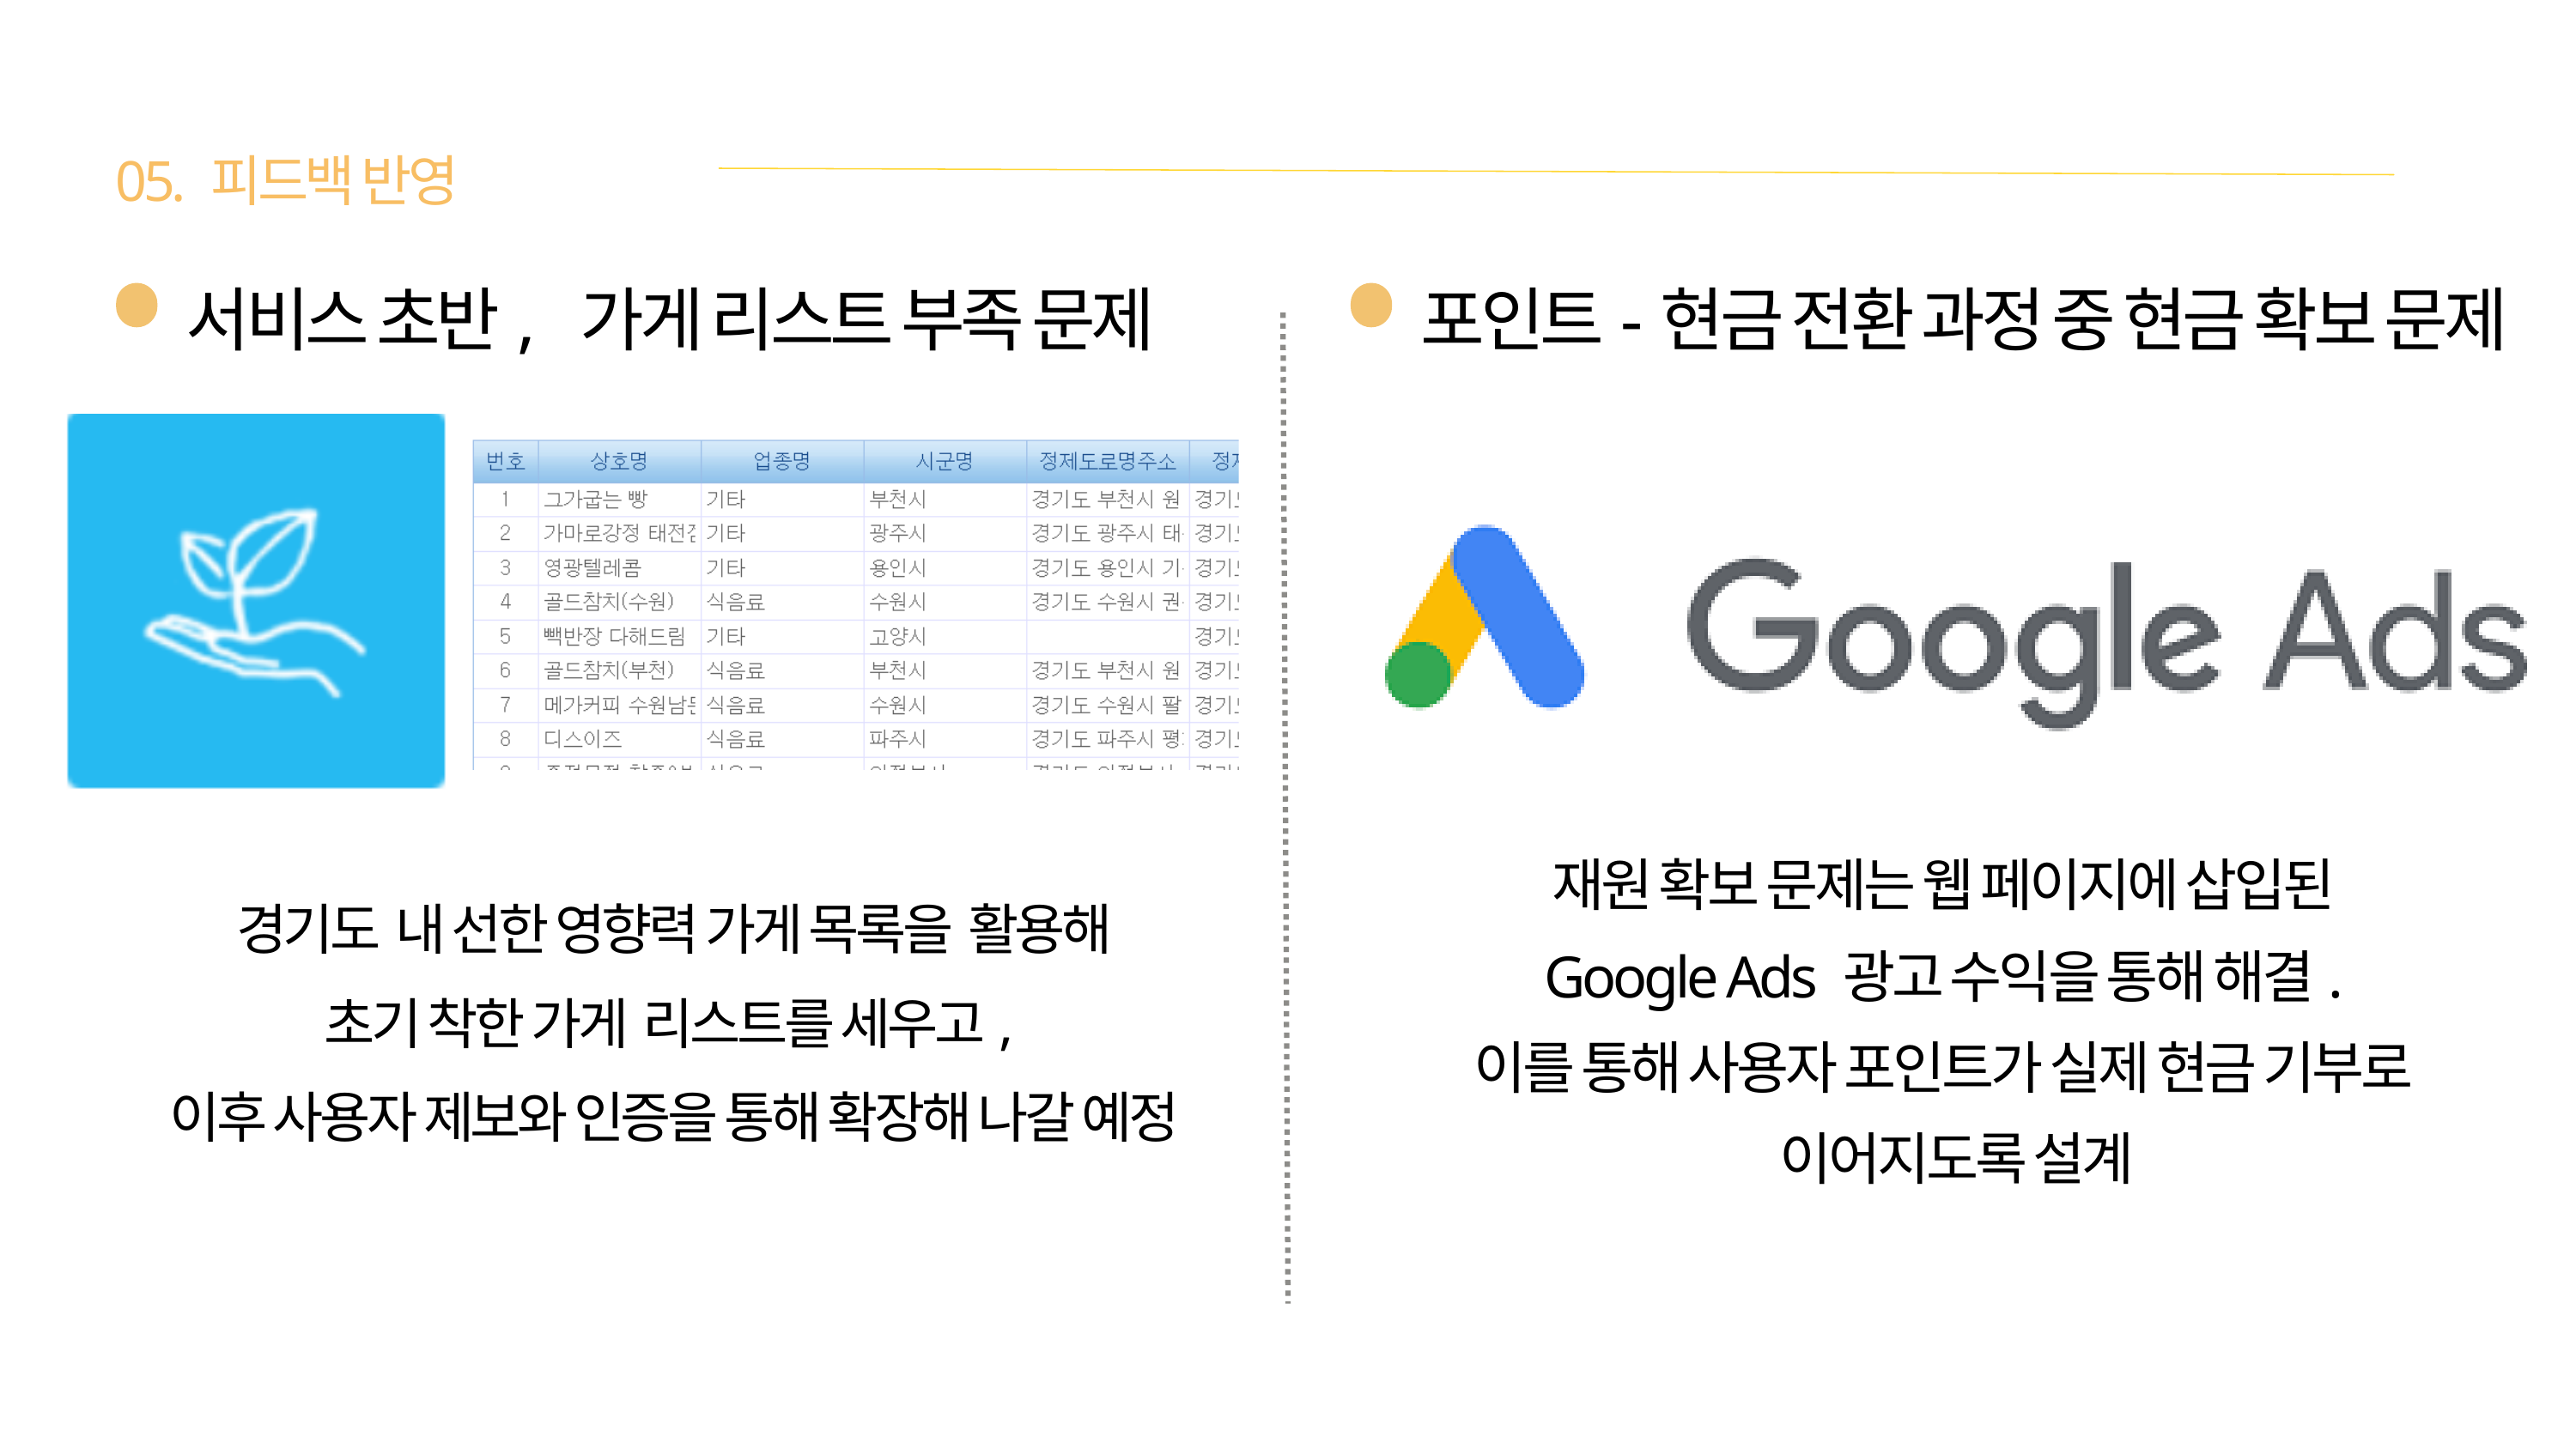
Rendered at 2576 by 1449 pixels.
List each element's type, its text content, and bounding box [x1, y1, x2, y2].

text_box [1371, 411, 2576, 846]
text_box 경기도 내 선한 영향력 가게 목록을 활용해 초기 착한 가게 리스트를 세우고, 이후 사용자 제보와 인증을 통해 확장해 나갈 예정 [61, 867, 1288, 1149]
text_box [115, 270, 1284, 355]
text_box [470, 438, 1239, 770]
text_box [61, 414, 448, 794]
text_box 05. 피드백 반영 [115, 135, 658, 213]
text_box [1350, 270, 2518, 355]
text_box 재원 확보 문제는 웹 페이지에 삽입된 Google Ads 광고 수익을 통해 해결. 이를 통해 사용자 포인트가 실제 현금 기부로 이어지도록 설계 [1456, 826, 2432, 1192]
